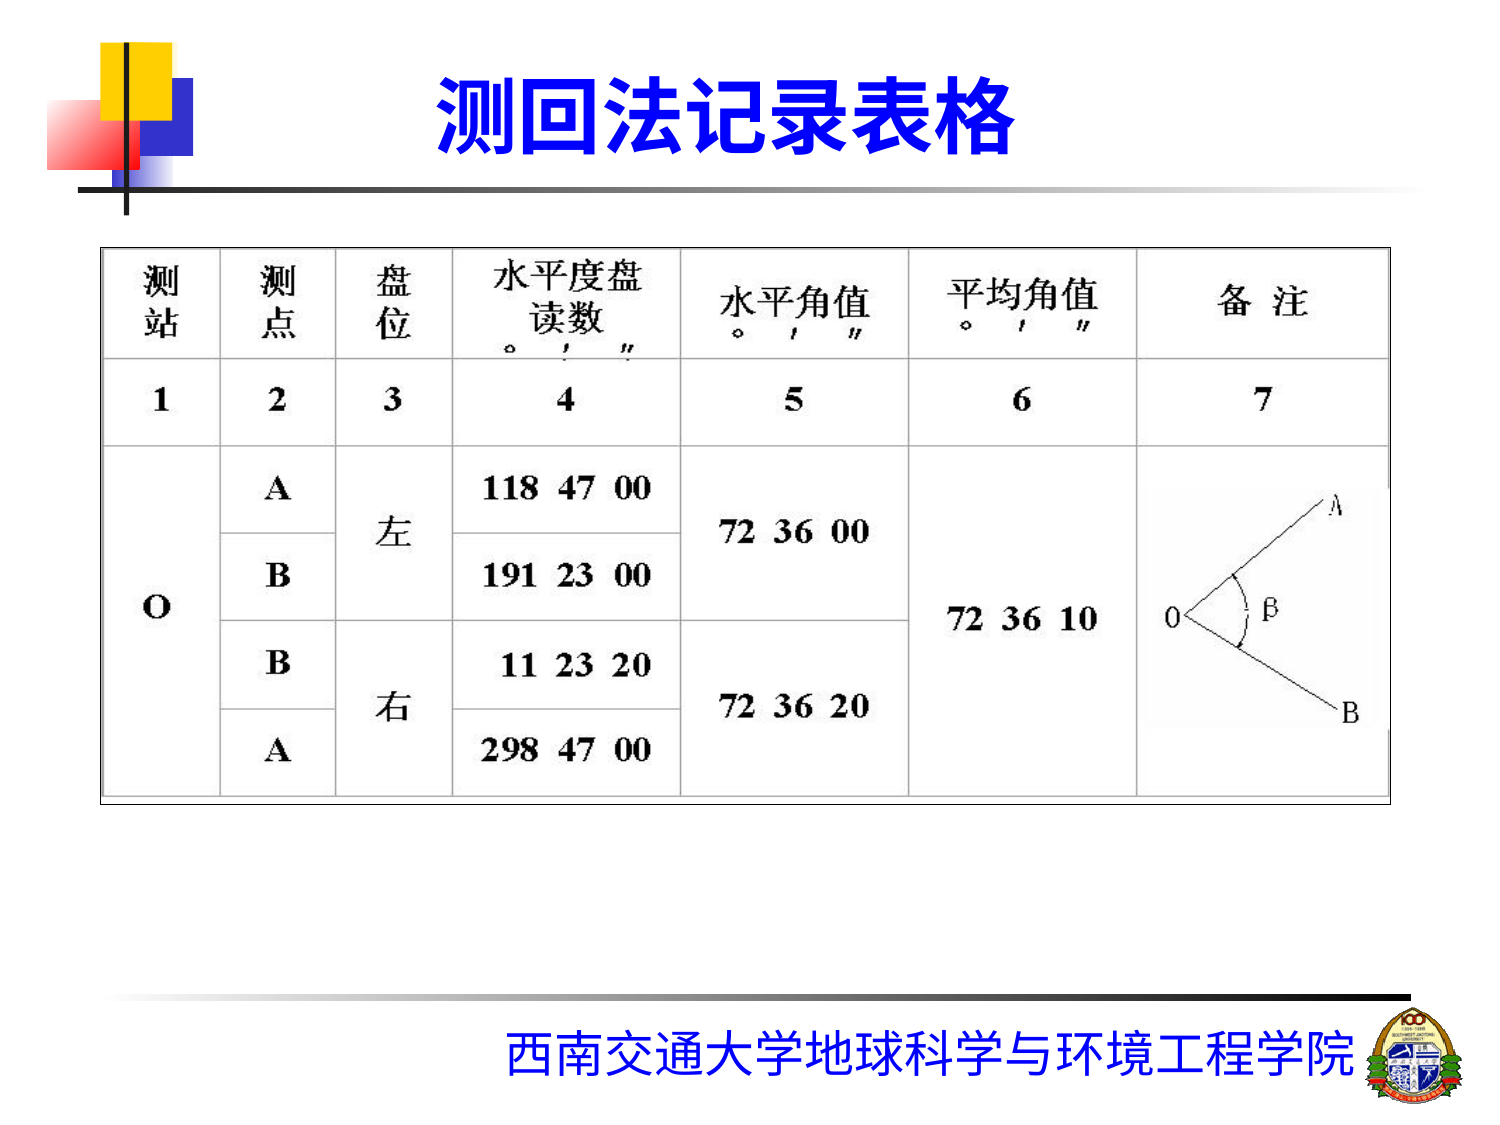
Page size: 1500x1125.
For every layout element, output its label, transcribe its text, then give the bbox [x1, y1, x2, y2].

picture [100, 246, 1391, 806]
title 测回法记录表格 [135, 54, 1317, 173]
picture [1364, 1005, 1465, 1106]
